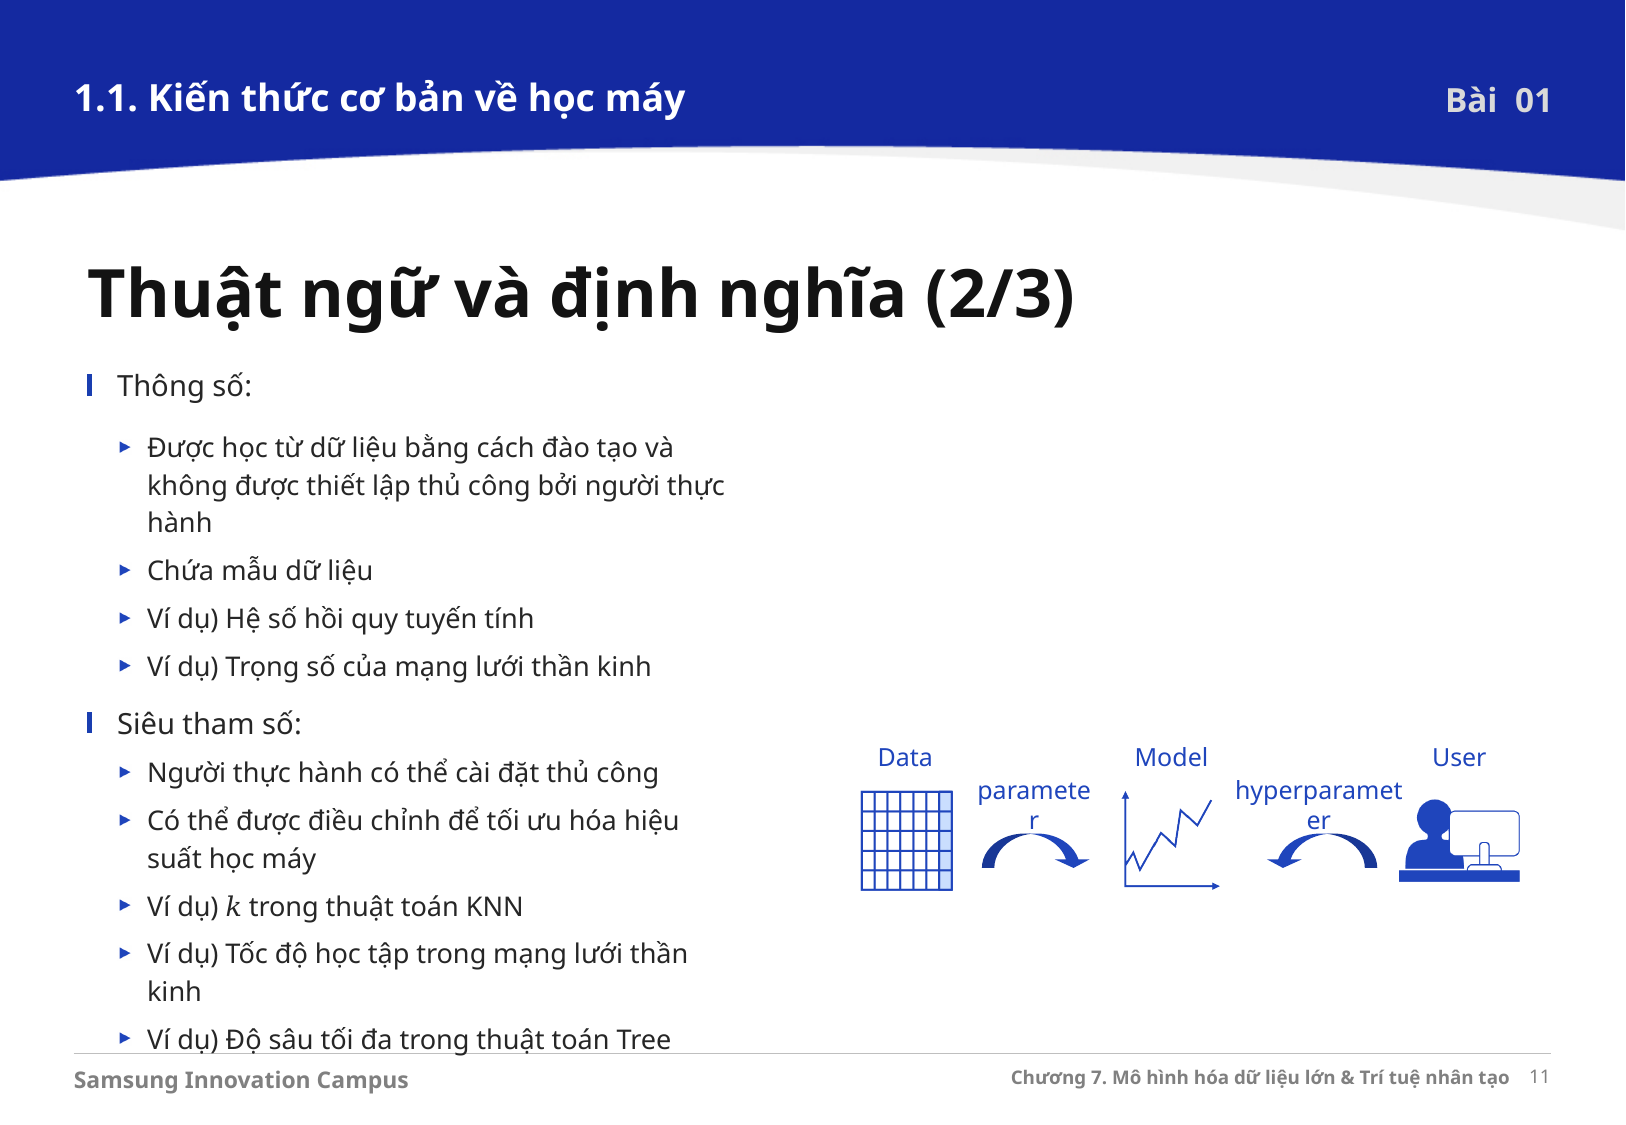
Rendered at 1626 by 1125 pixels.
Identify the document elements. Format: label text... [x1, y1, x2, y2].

picture [0, 0, 1625, 1125]
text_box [844, 734, 1520, 891]
list 1.1. Kiến thức cơ bản về học máy [73, 73, 980, 119]
list Thông số: Được học từ dữ liệu bằng cách đào tạo và không được thiết lập thủ công bởi người thực hành Chứa mẫu dữ liệu Ví dụ) Hệ số hồi quy tuyến tính Ví dụ) Trọng số của mạng lưới thần kinh Siêu tham số: Người thực hành có thể cài đặt thủ công Có thể được điều chỉnh để tối ưu hóa hiệu suất học máy Ví dụ) 𝑘 trong thuật toán KNN Ví dụ) Tốc độ học tập trong mạng lưới thần kinh Ví dụ) Độ sâu tối đa trong thuật toán Tree [87, 365, 734, 1002]
list Thuật ngữ và định nghĩa (2/3) [87, 249, 1531, 331]
list Bài 01 [1423, 79, 1554, 120]
